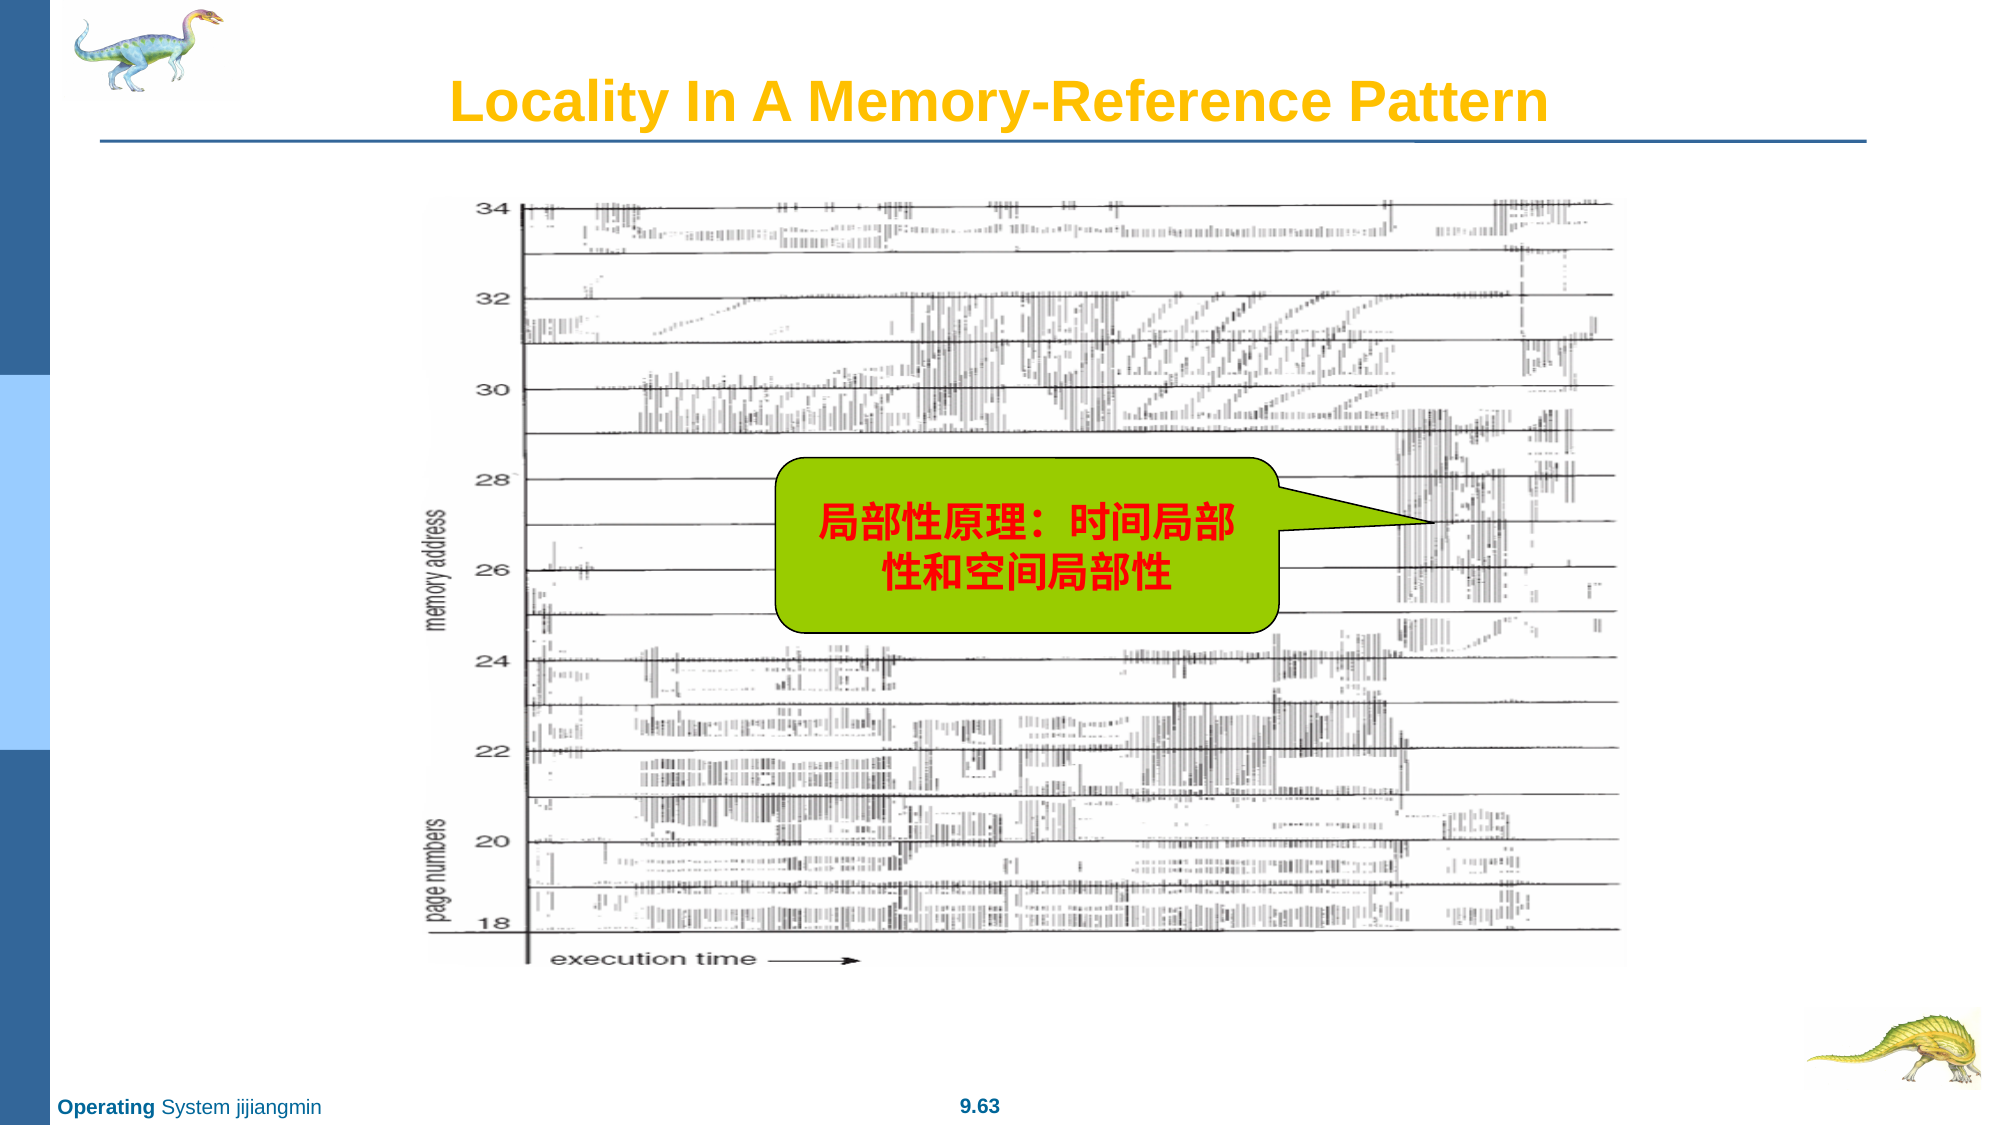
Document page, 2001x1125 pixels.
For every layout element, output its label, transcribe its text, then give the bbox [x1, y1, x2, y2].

title Locality In A Memory-Reference Pattern [99, 45, 1900, 141]
picture [1804, 1007, 1982, 1090]
picture [419, 193, 1627, 969]
picture [62, 0, 240, 101]
